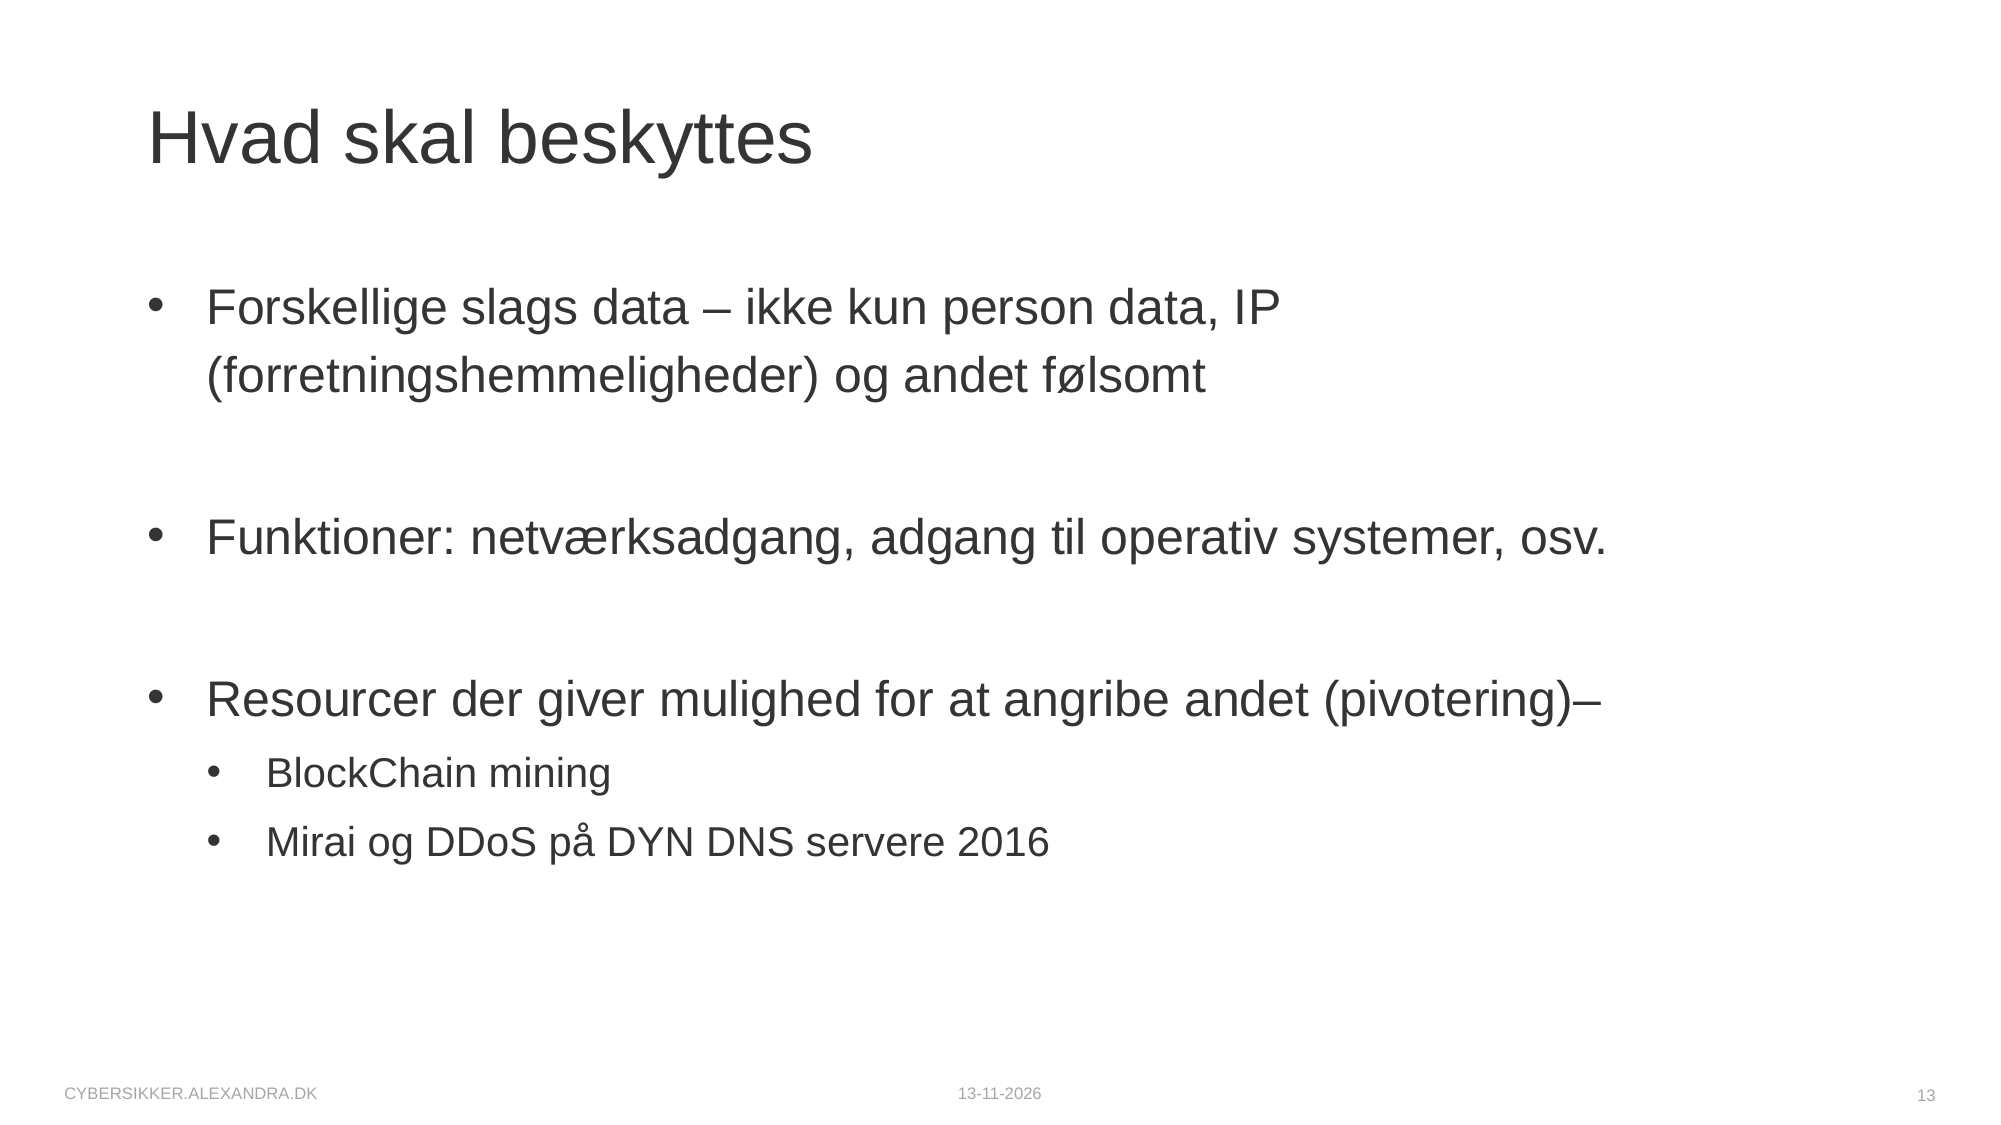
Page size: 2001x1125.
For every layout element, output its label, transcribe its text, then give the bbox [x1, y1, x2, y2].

slide_number 13 [1631, 1077, 1951, 1113]
title Hvad skal beskyttes [147, 88, 1861, 180]
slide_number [763, 1075, 1237, 1106]
footer cybersikker.alexandra.dk [49, 1075, 565, 1106]
list Forskellige slags data – ikke kun person data, IP (forretningshemmeligheder) og andet følsomt Funktioner: netværksadgang, adgang til operativ systemer, osv. Resourcer der giver mulighed for at angribe andet (pivotering)– BlockChain mining Mirai og DDoS på DYN DNS servere 2016 [147, 265, 1861, 975]
